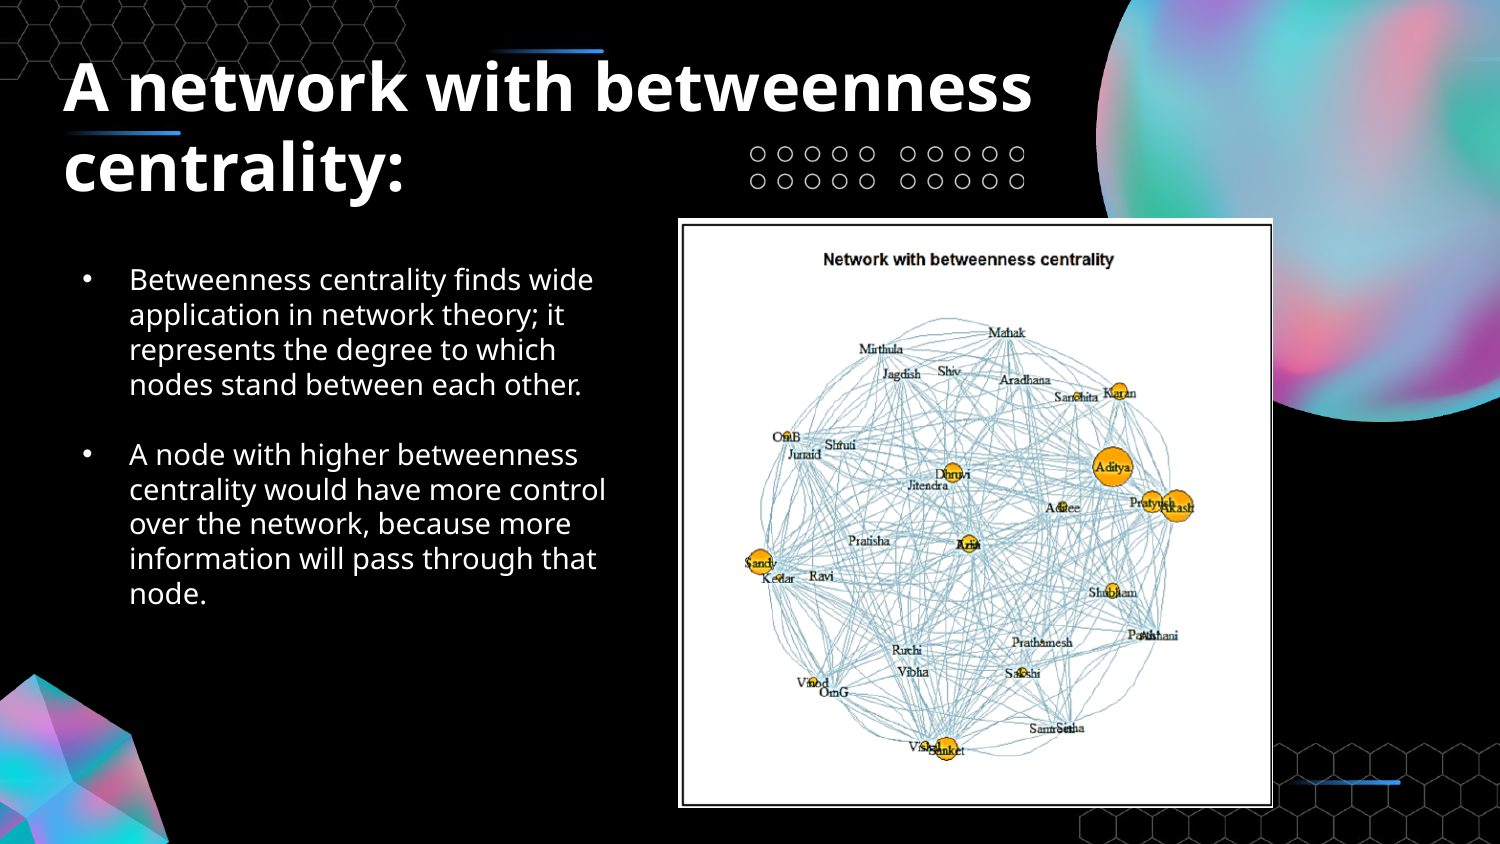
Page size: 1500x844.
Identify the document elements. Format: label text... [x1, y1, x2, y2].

picture [0, 0, 1500, 844]
title A network with betweenness centrality: [909, 30, 1097, 129]
title A network with betweenness centrality: [48, 30, 864, 129]
subtitle Betweenness centrality finds wide application in network theory; it represents the degree to which nodes stand between each other. A node with higher betweenness centrality would have more control over the network, because more information will pass through that node. [67, 303, 626, 568]
